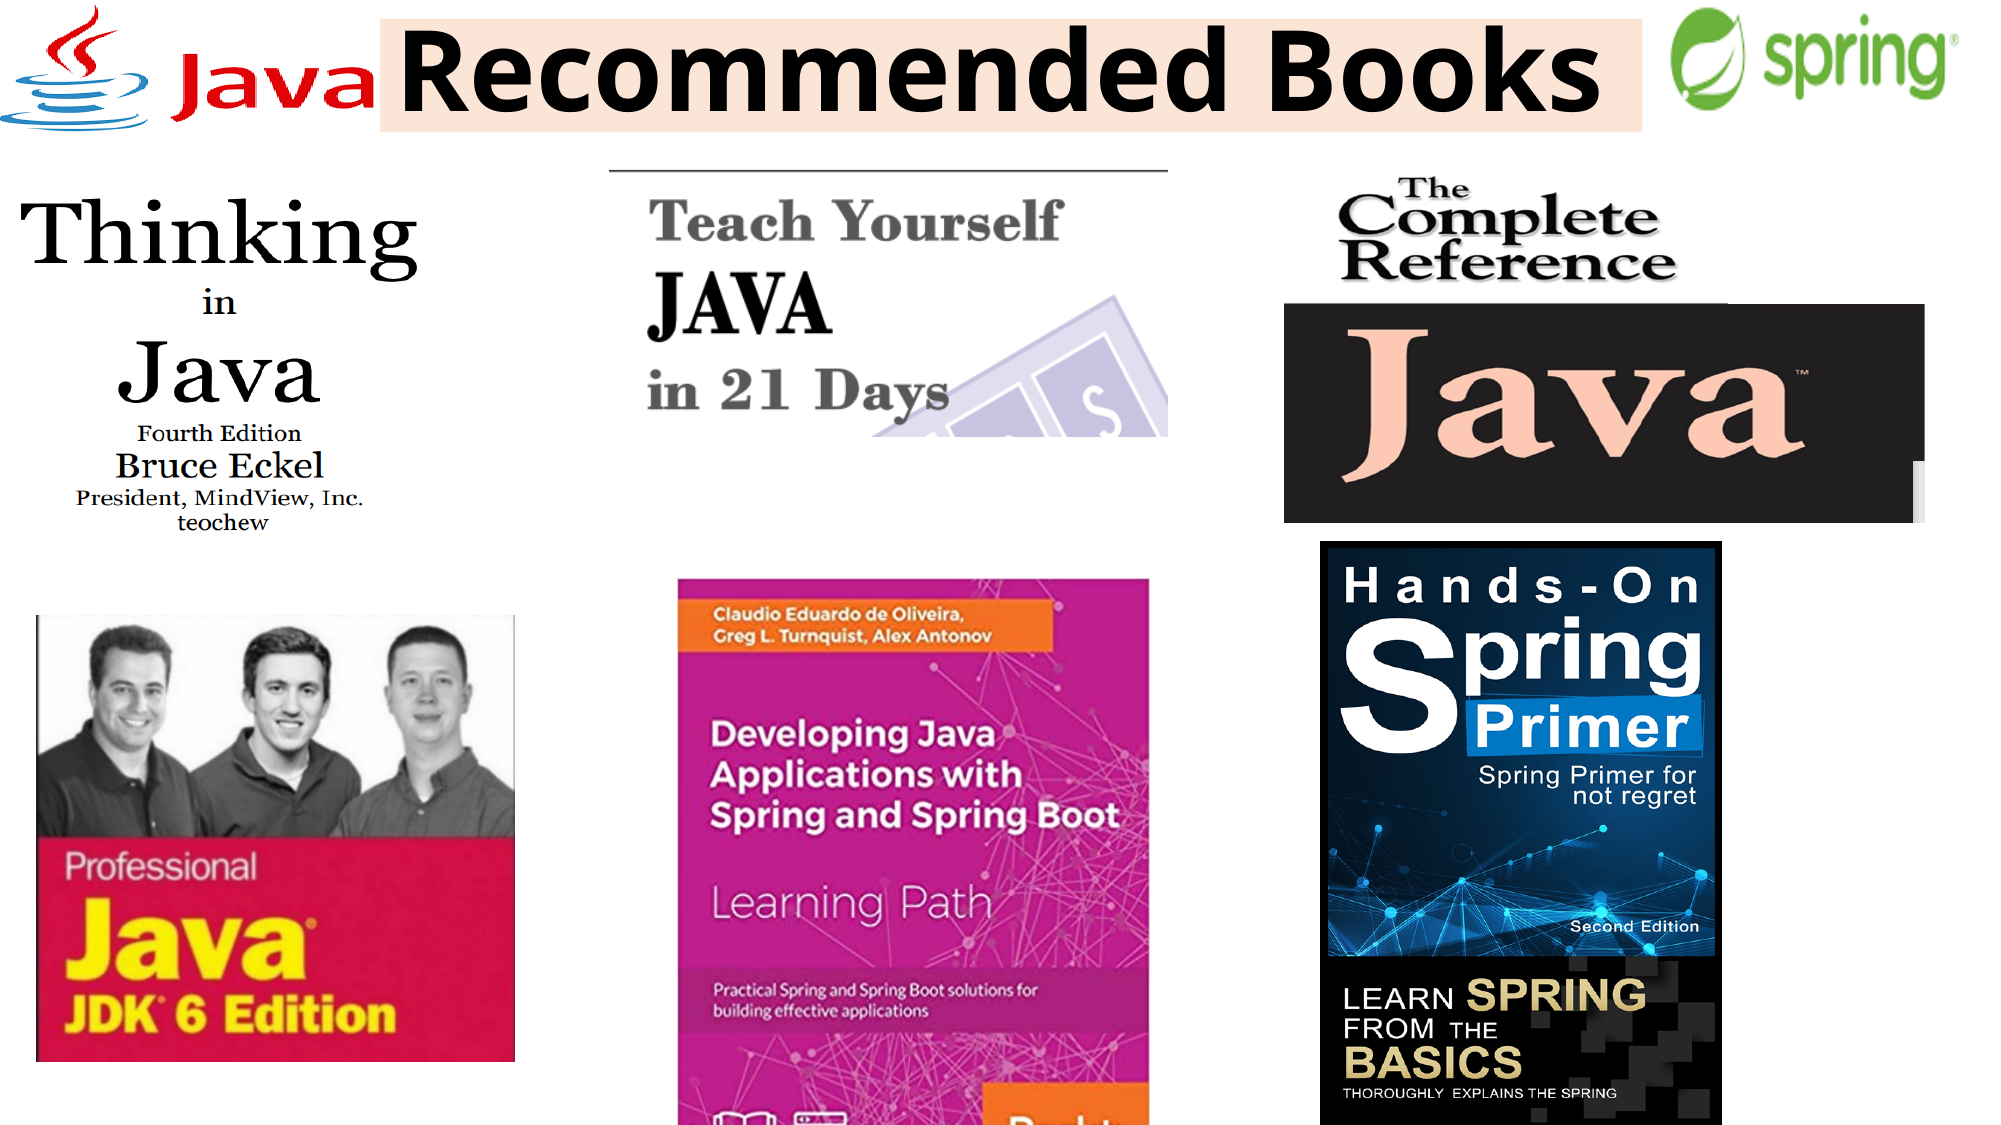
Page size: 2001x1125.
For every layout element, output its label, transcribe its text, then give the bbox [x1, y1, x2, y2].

picture [36, 615, 515, 1062]
title Recommended Books [381, 18, 1642, 133]
picture [609, 164, 1168, 437]
picture [1320, 541, 1722, 1125]
picture [677, 578, 1150, 1125]
picture [0, 186, 425, 545]
picture [0, 0, 381, 135]
picture [1642, 0, 1994, 135]
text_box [1284, 134, 1926, 523]
